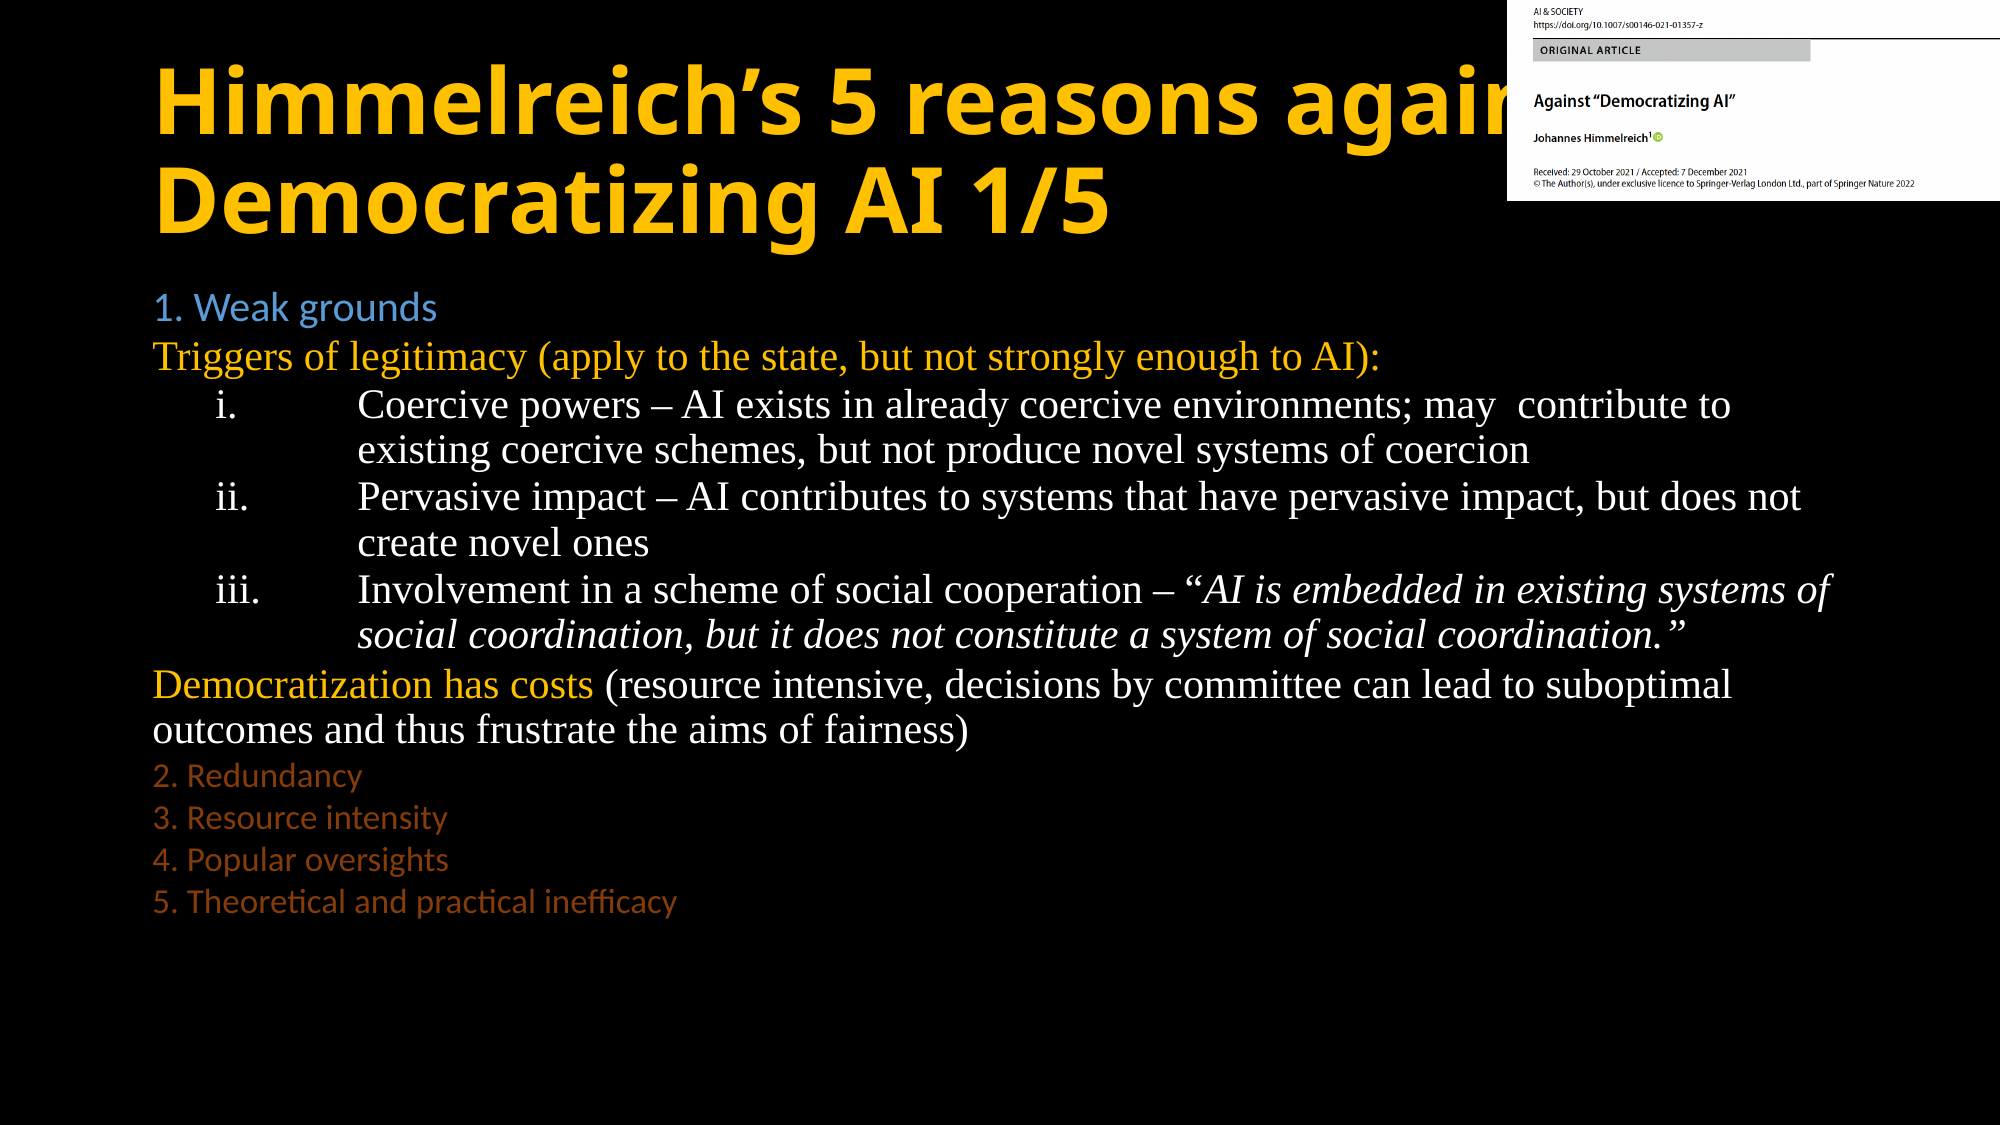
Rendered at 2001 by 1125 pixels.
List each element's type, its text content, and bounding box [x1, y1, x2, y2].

list 1. Weak grounds Triggers of legitimacy (apply to the state, but not strongly enough to AI): Coercive powers – AI exists in already coercive environments; may contribute to existing coercive schemes, but not produce novel systems of coercion Pervasive impact – AI contributes to systems that have pervasive impact, but does not create novel ones Involvement in a scheme of social cooperation – “AI is embedded in existing systems of social coordination, but it does not constitute a system of social coordination.” Democratization has costs (resource intensive, decisions by committee can lead to suboptimal outcomes and thus frustrate the aims of fairness) 2. Redundancy 3. Resource intensity 4. Popular oversights 5. Theoretical and practical inefficacy [137, 277, 1863, 985]
title Himmelreich’s 5 reasons against Democratizing AI 1/5 [137, 45, 1863, 263]
picture [1507, 0, 2000, 201]
